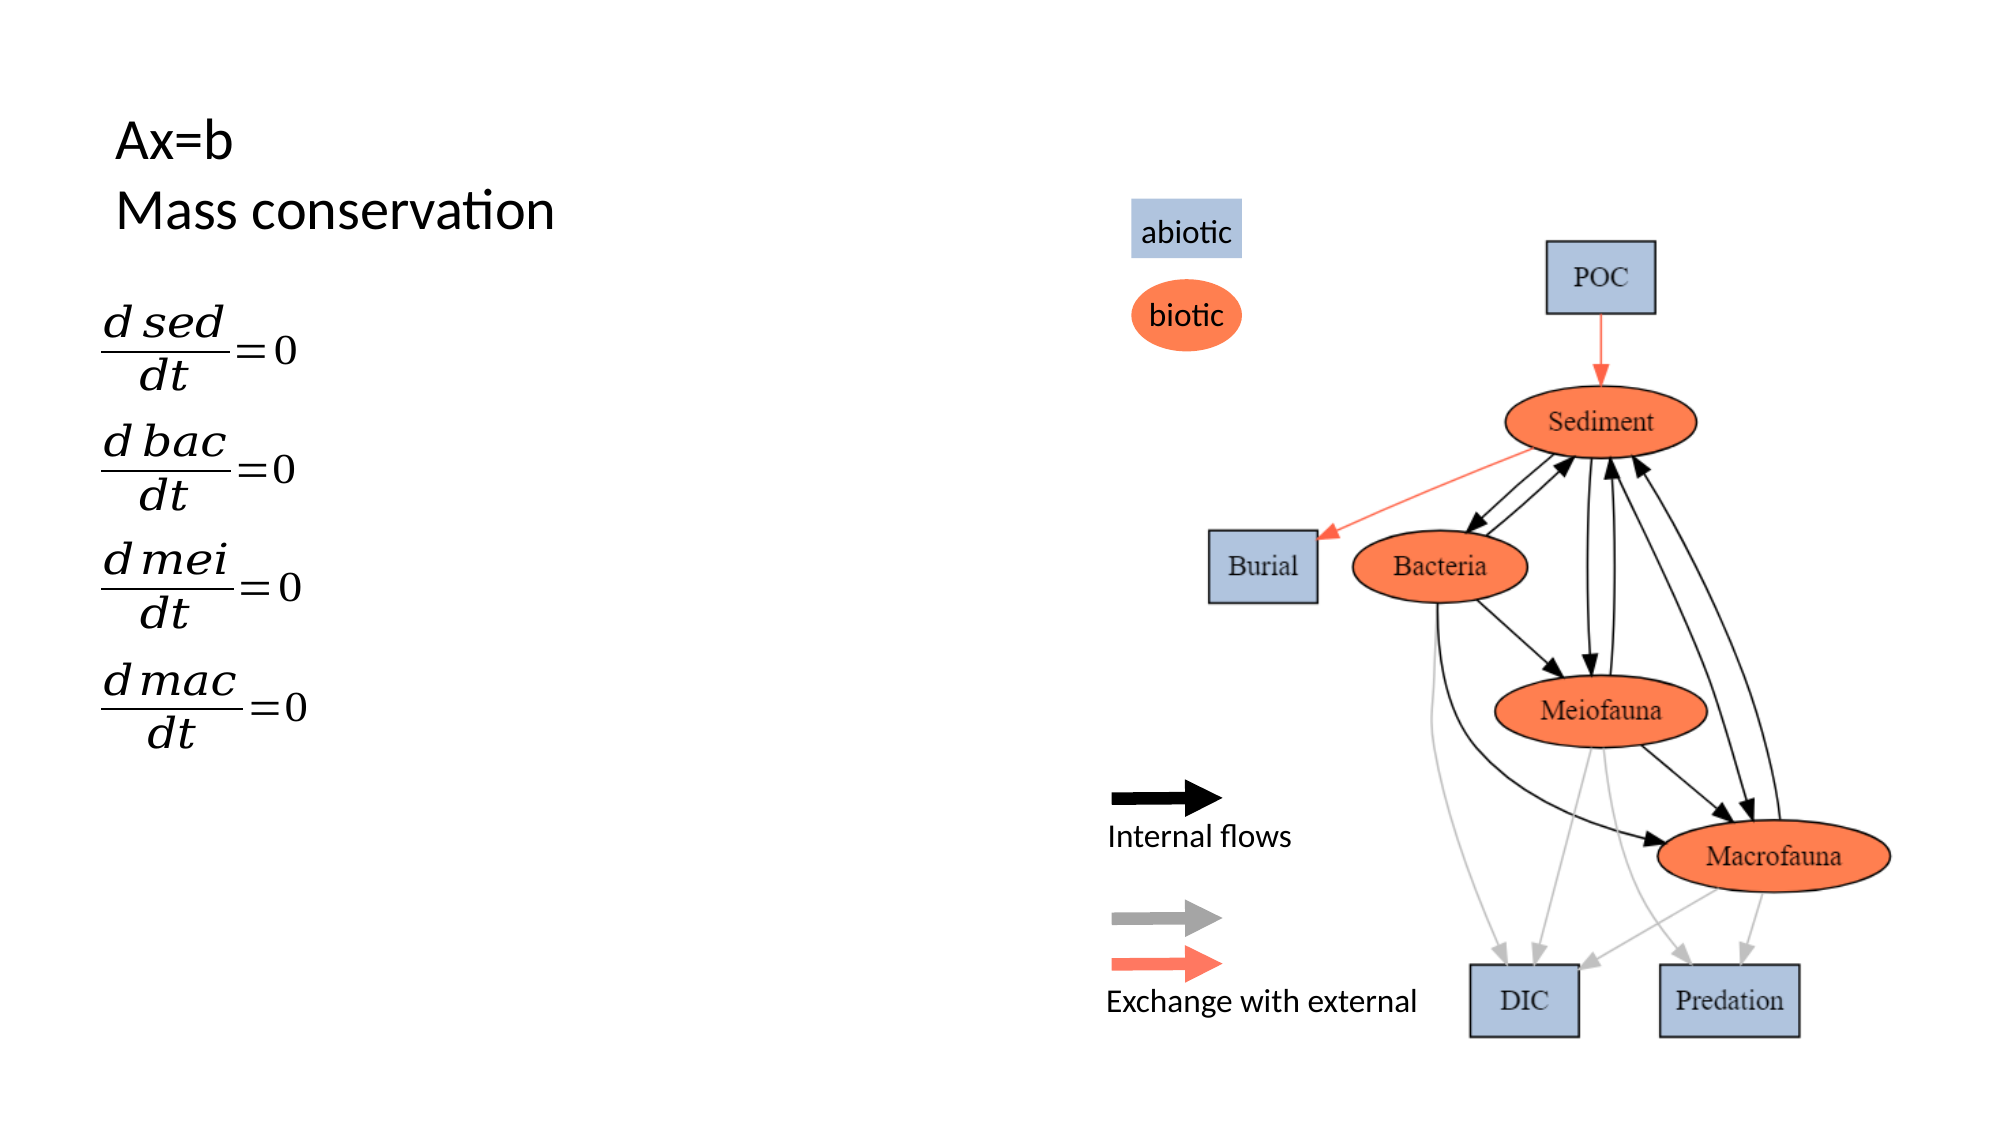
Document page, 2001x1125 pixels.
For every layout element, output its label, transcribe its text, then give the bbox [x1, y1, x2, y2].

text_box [97, 299, 310, 759]
picture [1174, 198, 1964, 1079]
text_box Ax=b Mass conservation [100, 93, 572, 249]
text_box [1091, 198, 1477, 1028]
